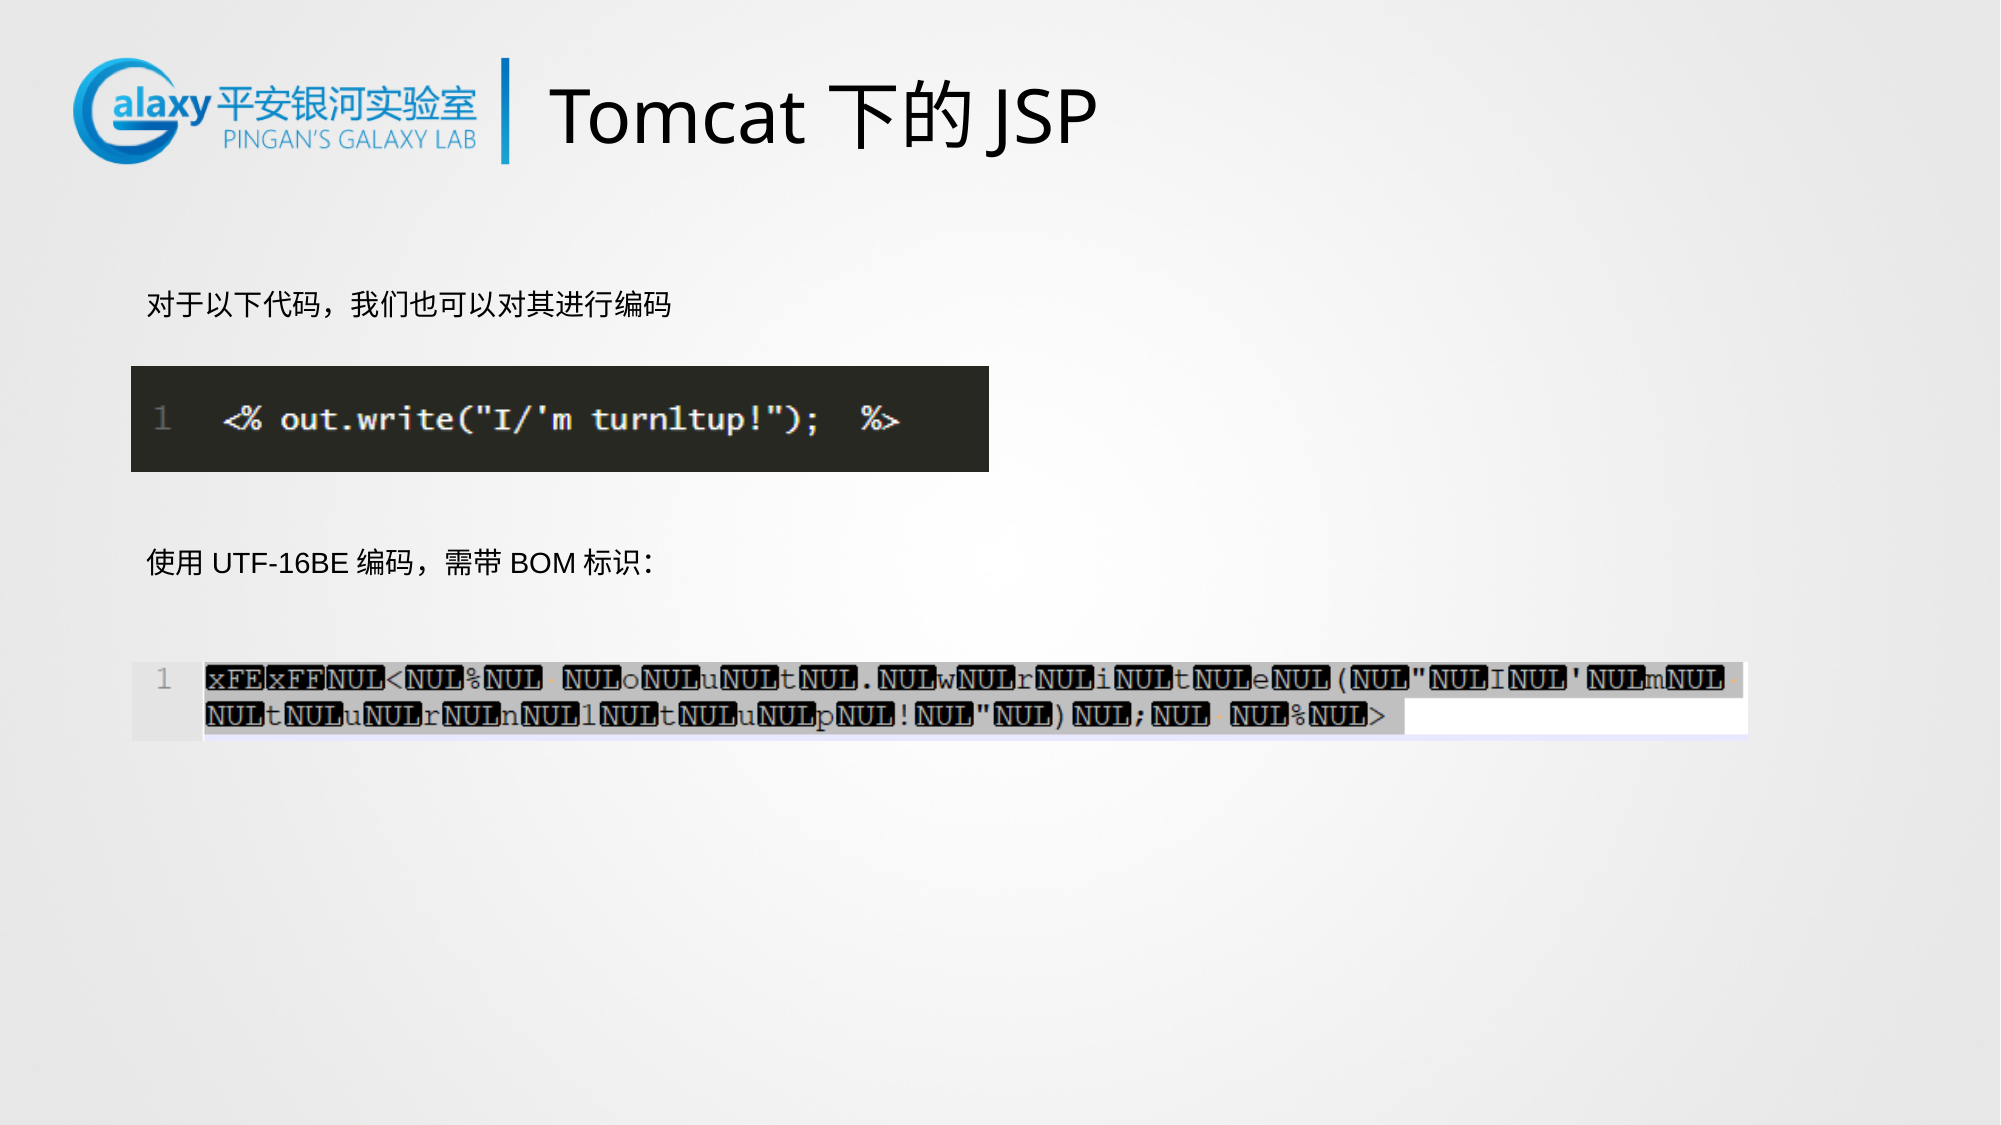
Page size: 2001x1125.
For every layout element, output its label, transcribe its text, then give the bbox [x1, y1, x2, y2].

picture [0, 0, 2001, 1125]
text_box 对于以下代码，我们也可以对其进行编码 [131, 278, 997, 329]
title Tomcat下的JSP [534, 10, 1863, 229]
text_box 使用UTF-16BE编码，需带BOM标识： [131, 537, 997, 588]
